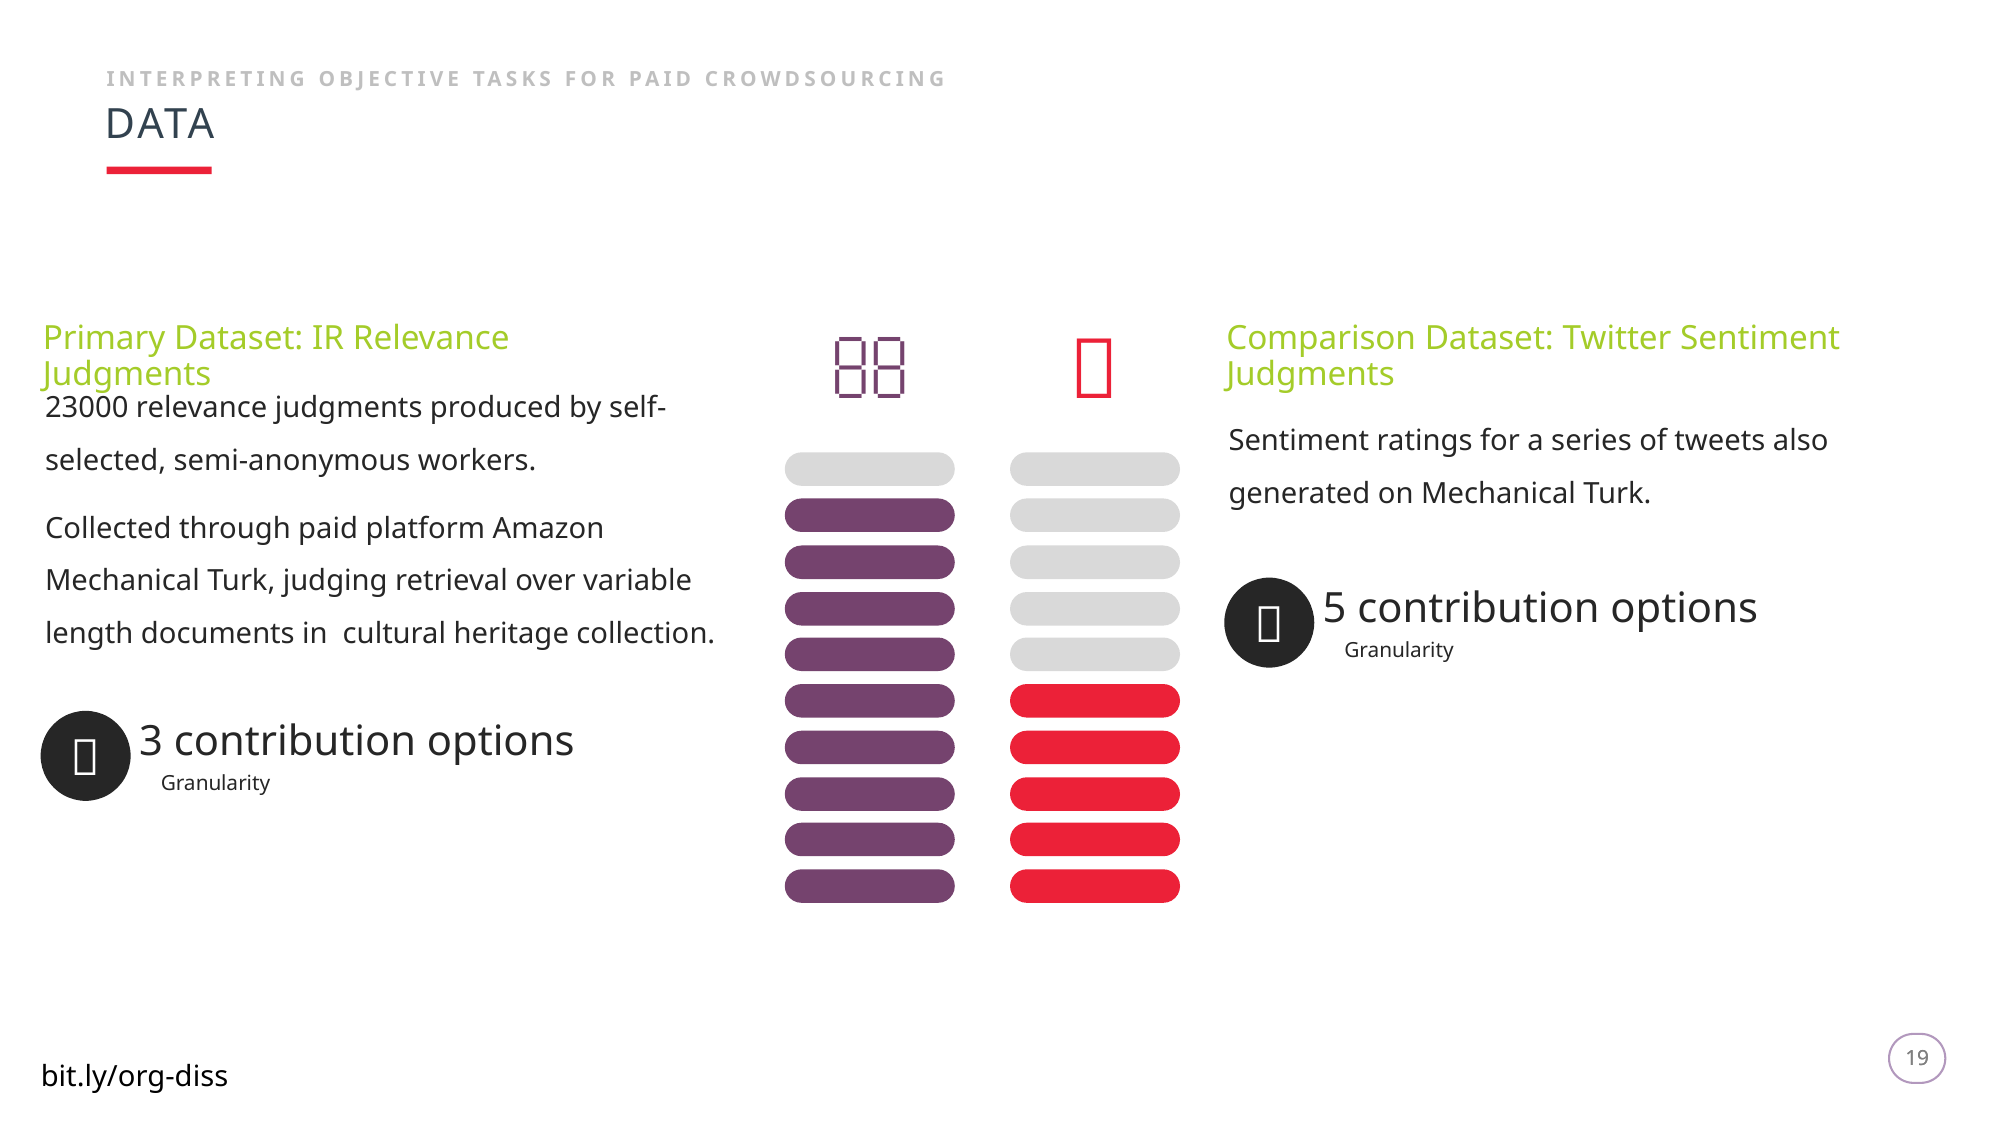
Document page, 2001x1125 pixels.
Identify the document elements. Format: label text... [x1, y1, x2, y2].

text_box  [1223, 576, 1313, 669]
text_box  [1054, 307, 1135, 423]
text_box Primary Dataset: IR Relevance Judgments [42, 320, 680, 372]
text_box [784, 776, 956, 812]
text_box [784, 451, 956, 487]
text_box 5 contribution options [1307, 573, 1773, 639]
text_box [1009, 451, 1181, 487]
text_box [1009, 868, 1181, 904]
text_box [784, 730, 956, 765]
text_box [784, 591, 956, 627]
text_box [784, 497, 956, 533]
text_box [784, 683, 956, 719]
text_box Sentiment ratings for a series of tweets also generated on Mechanical Turk. [1228, 404, 1940, 596]
list DATA [104, 102, 1894, 153]
text_box [1009, 591, 1181, 627]
text_box [1009, 822, 1181, 857]
text_box [1009, 636, 1181, 672]
text_box [784, 822, 956, 857]
text_box [784, 636, 956, 672]
text_box 19 [1881, 1026, 1953, 1091]
text_box 23000 relevance judgments produced by self-selected, semi-anonymous workers. Collected through paid platform Amazon Mechanical Turk, judging retrieval over variable length documents in cultural heritage collection. [45, 371, 756, 671]
text_box [1009, 730, 1181, 765]
text_box [1009, 497, 1181, 533]
text_box 3 contribution options [124, 706, 590, 772]
text_box [1009, 544, 1181, 580]
list INTERPRETING OBJECTIVE TASKS FOR PAID CROWDSOURCING [106, 68, 1896, 94]
text_box  [814, 307, 926, 423]
text_box [784, 868, 956, 904]
text_box [1009, 683, 1181, 719]
text_box [1009, 776, 1181, 812]
text_box [784, 544, 956, 580]
text_box Comparison Dataset: Twitter Sentiment Judgments [1226, 320, 1863, 372]
text_box Granularity [1344, 636, 1454, 662]
text_box  [39, 709, 129, 802]
text_box Granularity [160, 769, 271, 795]
